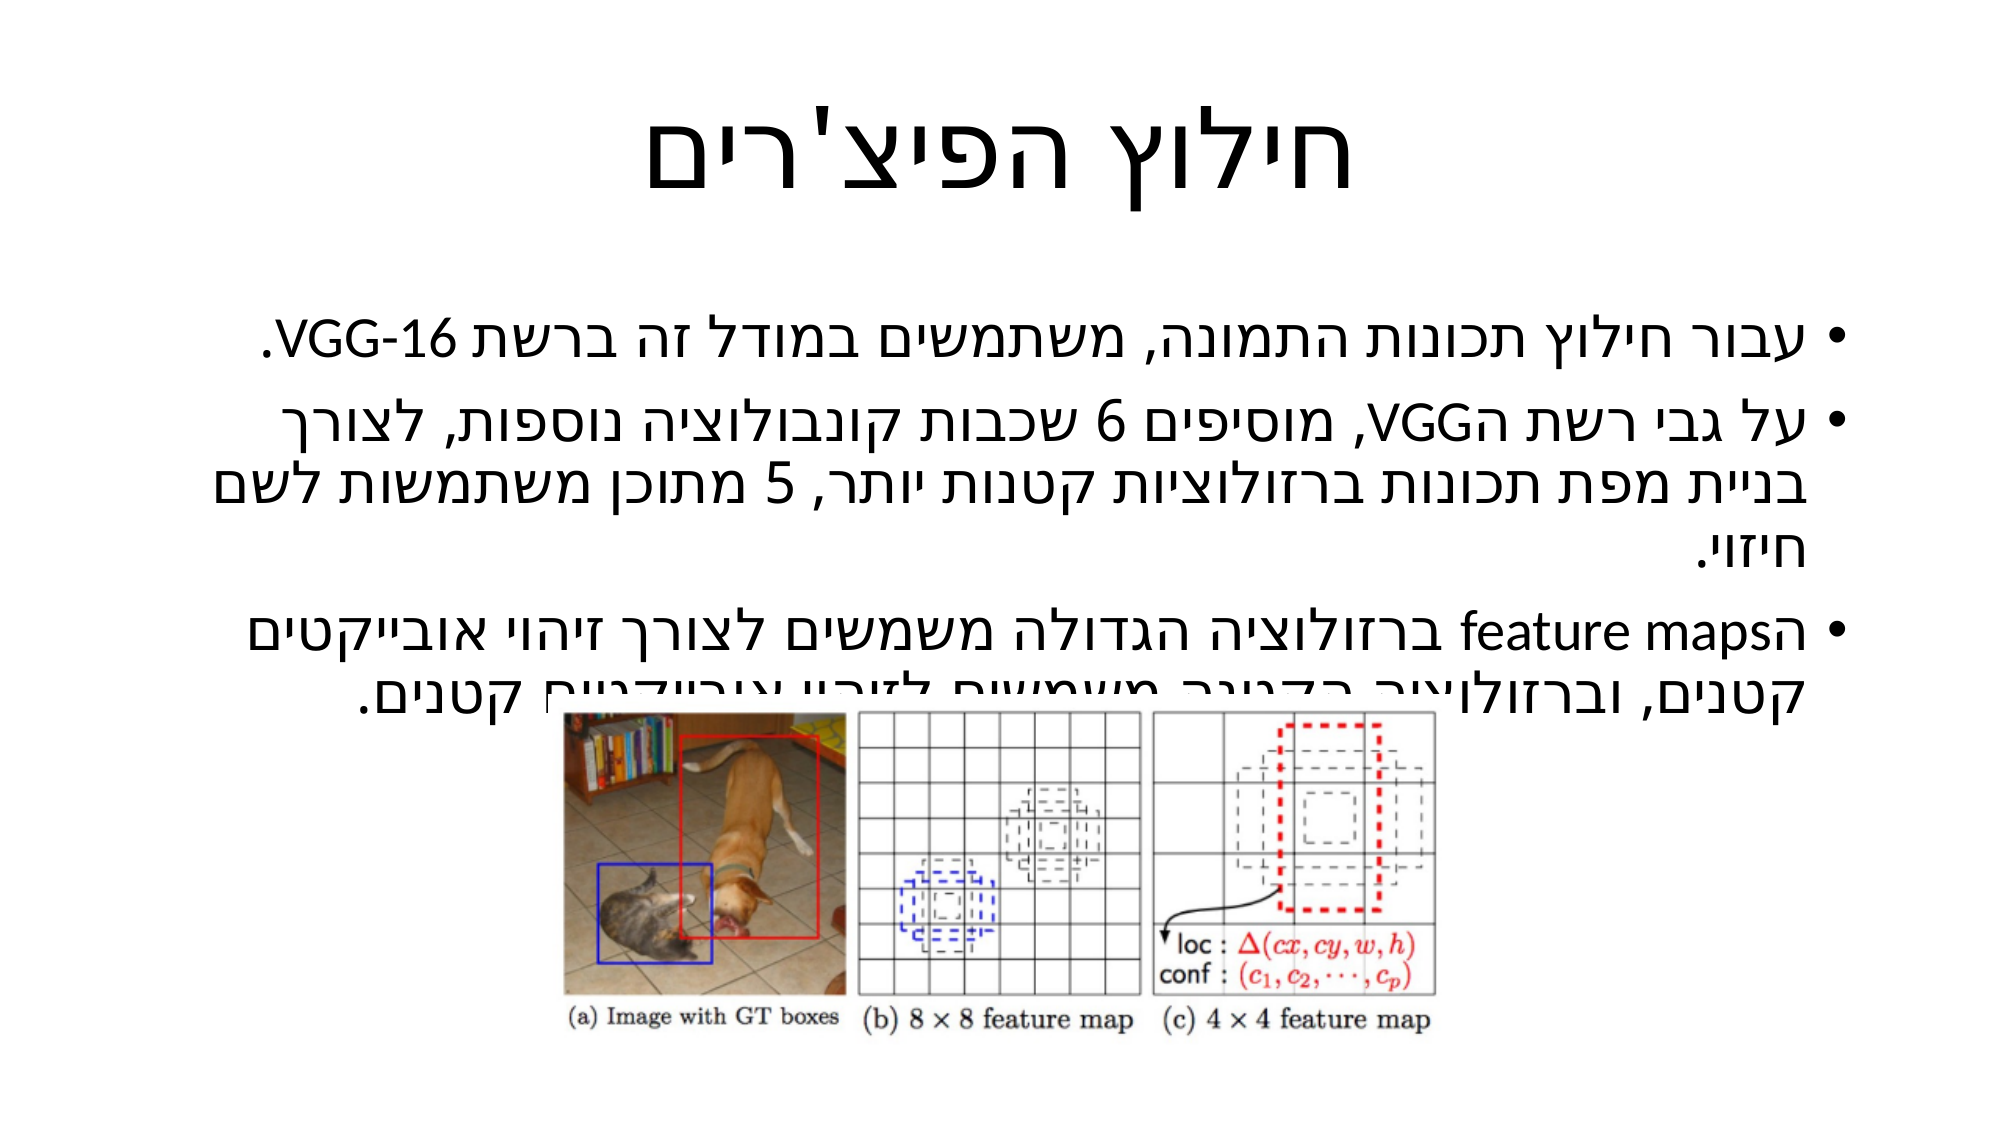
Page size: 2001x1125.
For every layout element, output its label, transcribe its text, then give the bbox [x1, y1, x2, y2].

picture [548, 694, 1452, 1045]
text_box חילוץ הפיצ'רים [625, 68, 1375, 219]
list עבור חילוץ תכונות התמונה, משתמשים במודל זה ברשת VGG-16. על גבי רשת הVGG, מוסיפים 6 שכבות קונבולוציה נוספות, לצורך בניית מפת תכונות ברזולוציות קטנות יותר, 5 מתוכן משתמשות לשם חיזוי. הfeature maps ברזולוציה הגדולה משמשים לצורך זיהוי אובייקטים קטנים, וברזולוציה הקטנה משמשים לזיהוי אובייקטים קטנים. [137, 299, 1863, 1014]
